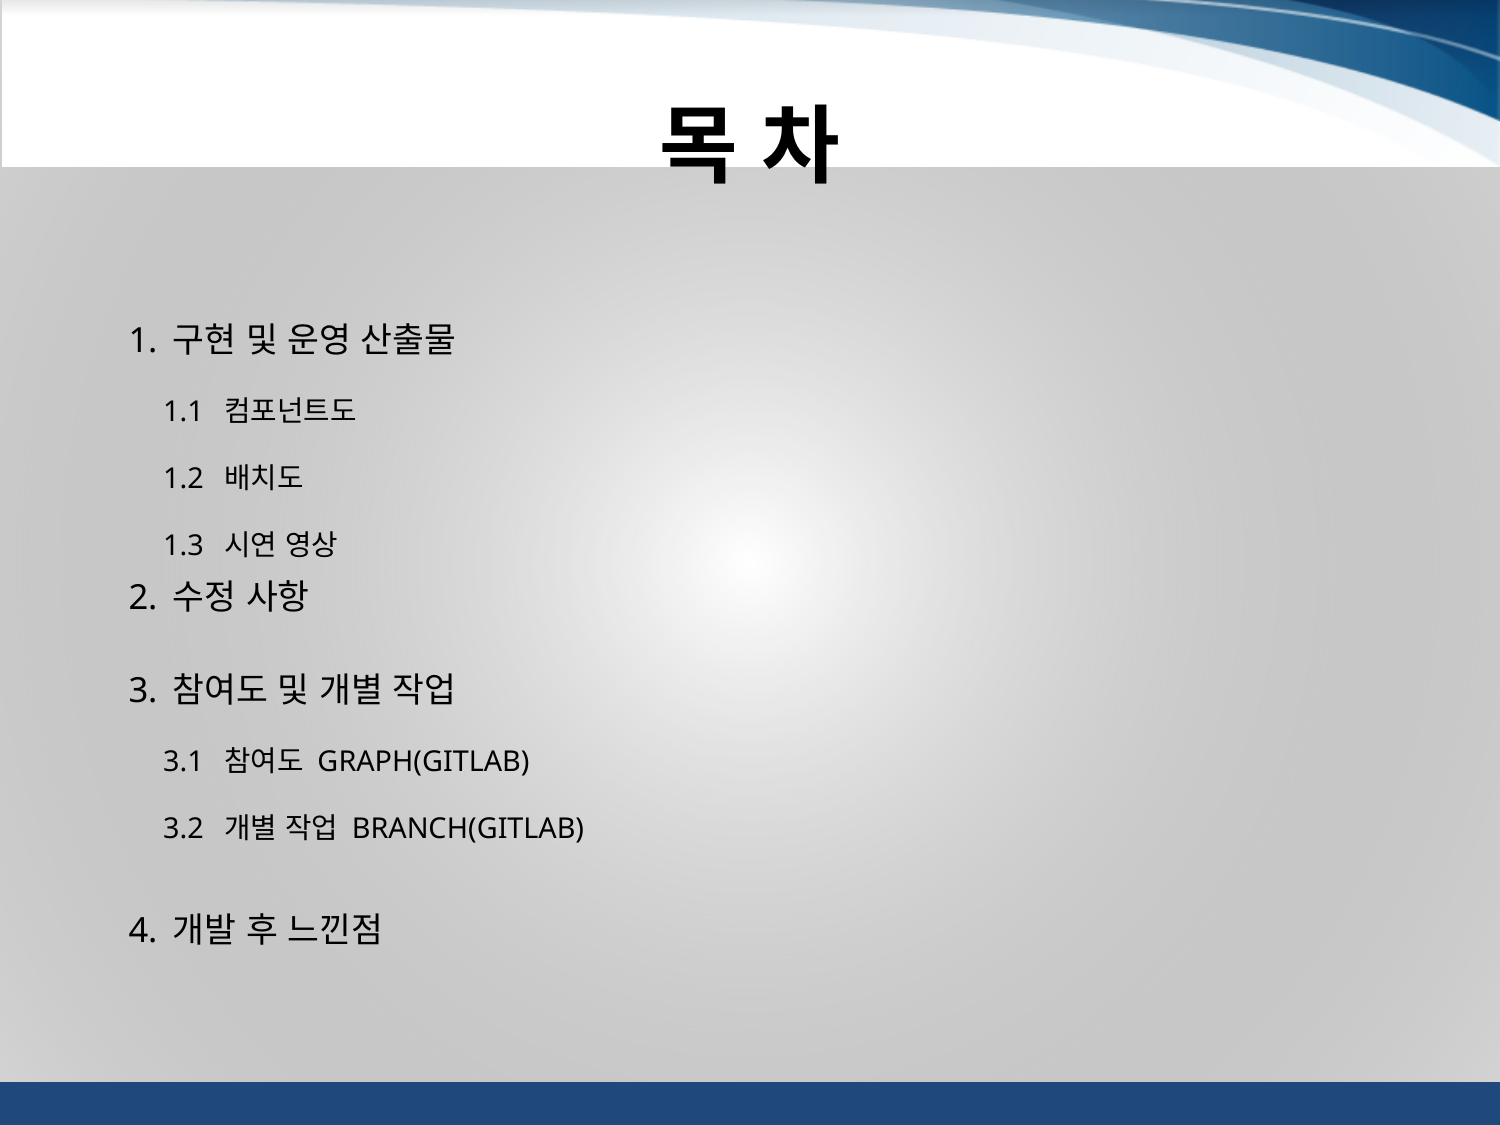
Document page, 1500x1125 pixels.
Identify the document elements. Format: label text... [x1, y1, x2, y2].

text_box 1. 구현 및 운영 산출물 1.1 컴포넌트도 1.2 배치도 1.3 시연 영상 2. 수정 사항 3. 참여도 및 개별 작업 3.1 참여도 GRAPH(GITLAB) 3.2 개별 작업 BRANCH(GITLAB) 4. 개발 후 느낀점 [100, 280, 1341, 965]
picture [2, 0, 1500, 167]
text_box 목 차 [74, 45, 1425, 233]
